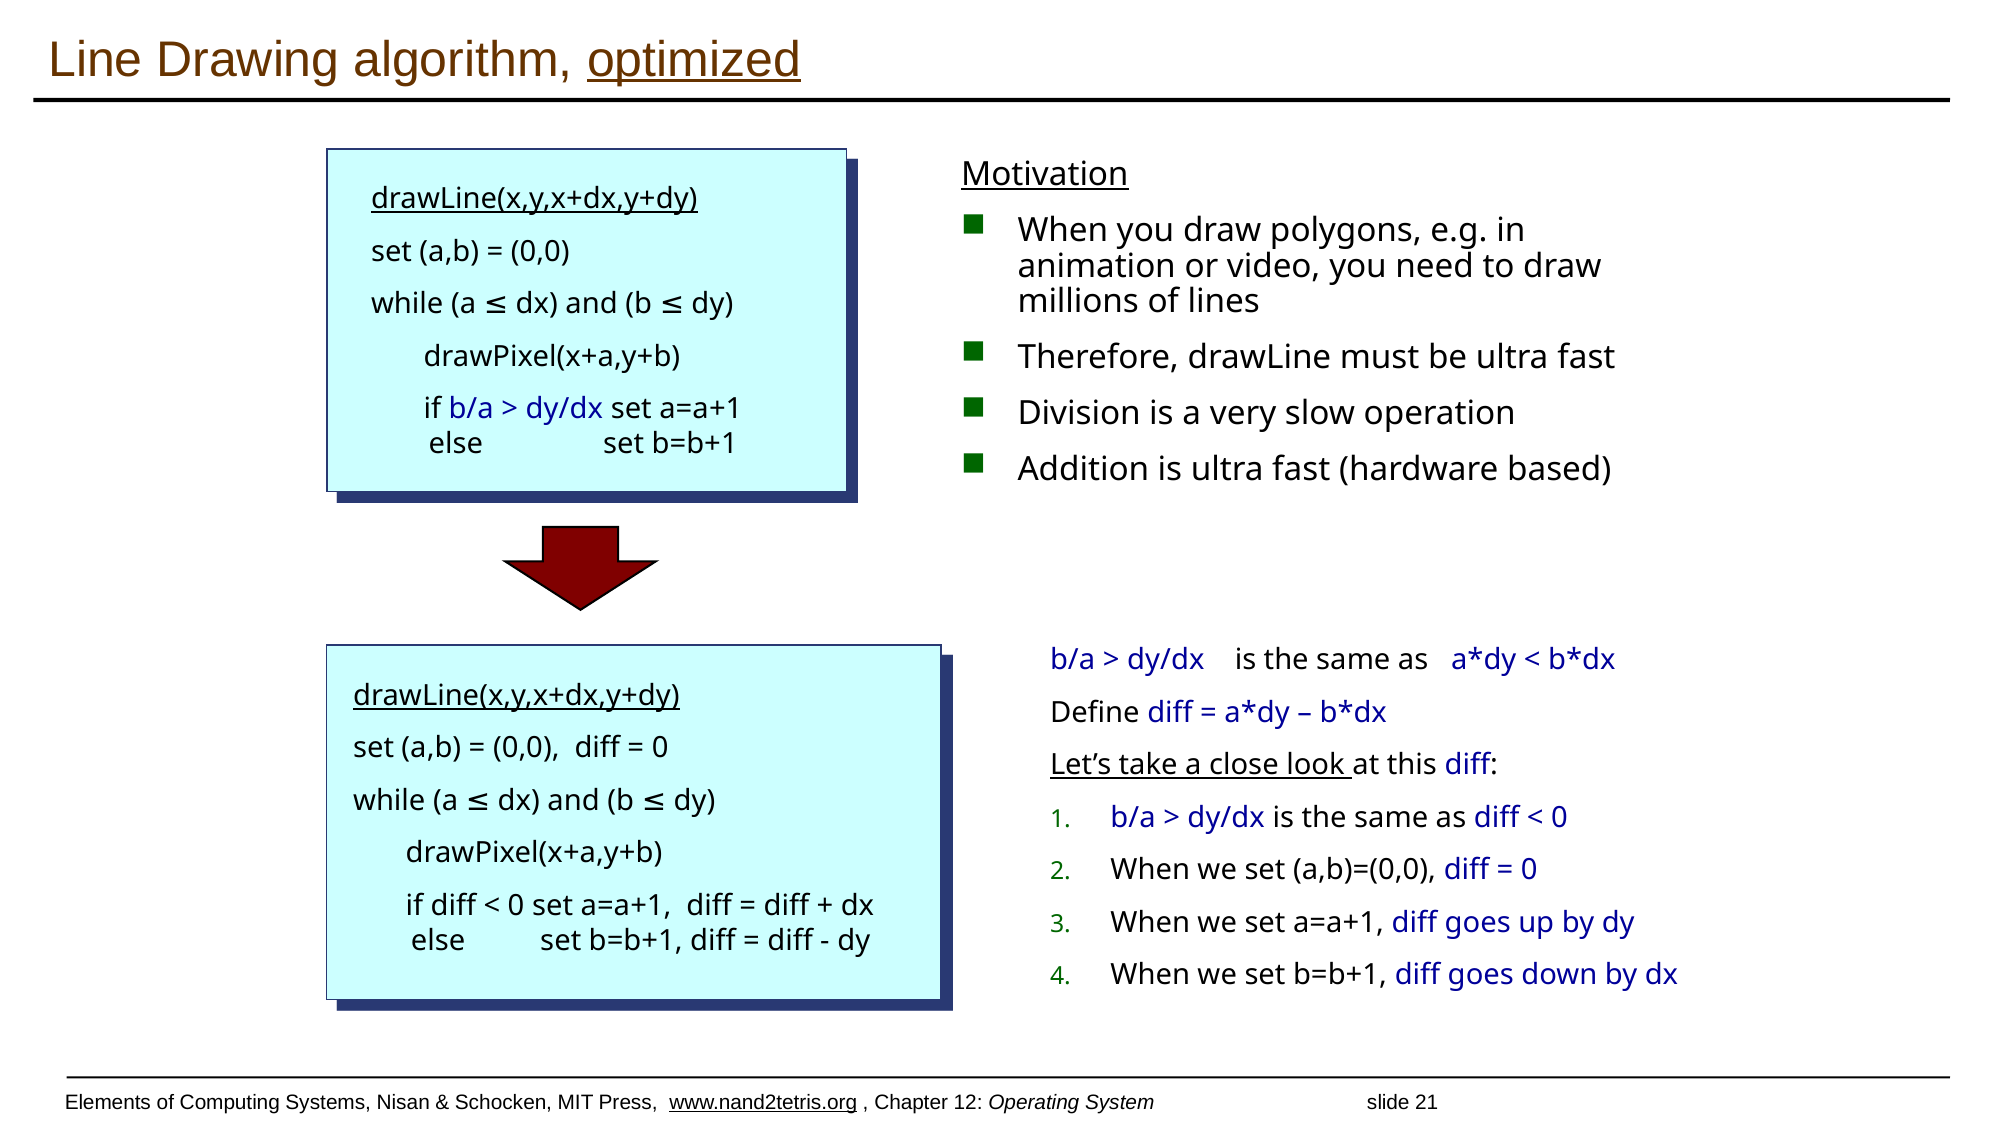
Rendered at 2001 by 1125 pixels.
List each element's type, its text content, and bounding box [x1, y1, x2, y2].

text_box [279, 526, 942, 1000]
title Line Drawing algorithm, optimized [33, 12, 1950, 100]
list Motivation When you draw polygons, e.g. in animation or video, you need to draw millions of lines Therefore, drawLine must be ultra fast Division is a very slow operation Addition is ultra fast (hardware based) [946, 148, 1698, 492]
text_box b/a > dy/dx is the same as a*dy < b*dx Define diff = a*dy – b*dx Let’s take a close look at this diff: b/a > dy/dx is the same as diff < 0 When we set (a,b)=(0,0), diff = 0 When we set a=a+1, diff goes up by dy When we set b=b+1, diff goes down by dx [976, 633, 1709, 1012]
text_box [326, 148, 847, 504]
